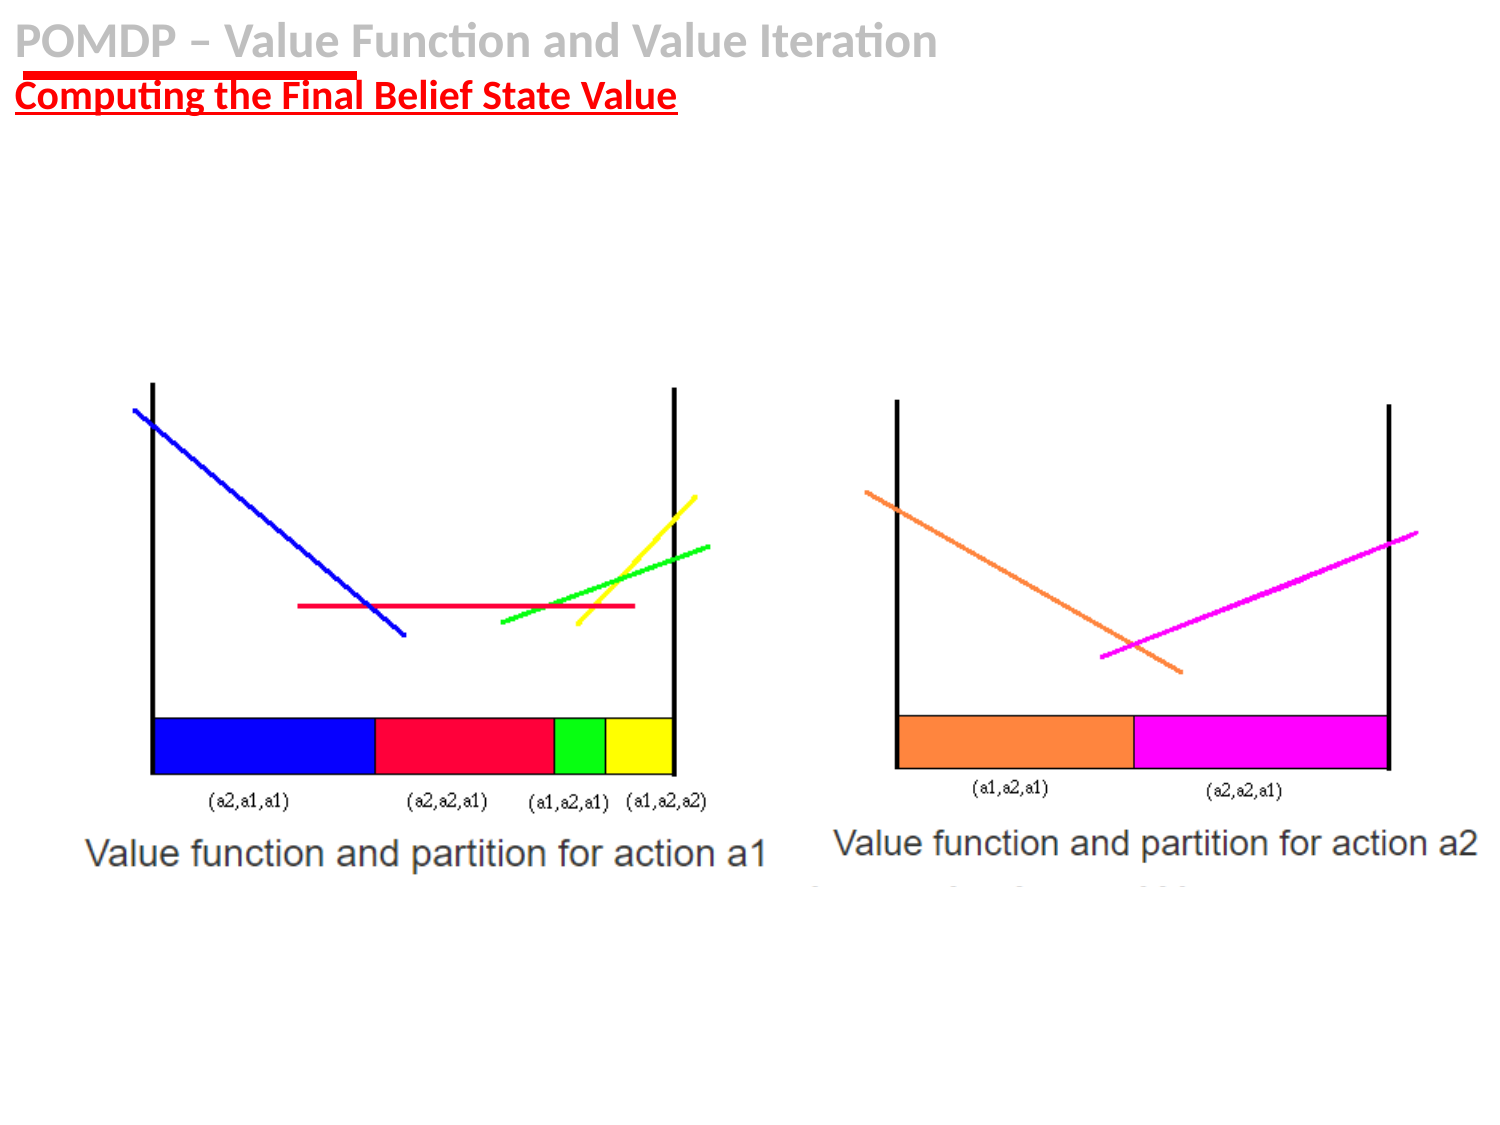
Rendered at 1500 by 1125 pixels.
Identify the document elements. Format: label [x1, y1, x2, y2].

picture [791, 377, 1500, 887]
text_box [0, 0, 1293, 127]
picture [53, 367, 784, 887]
